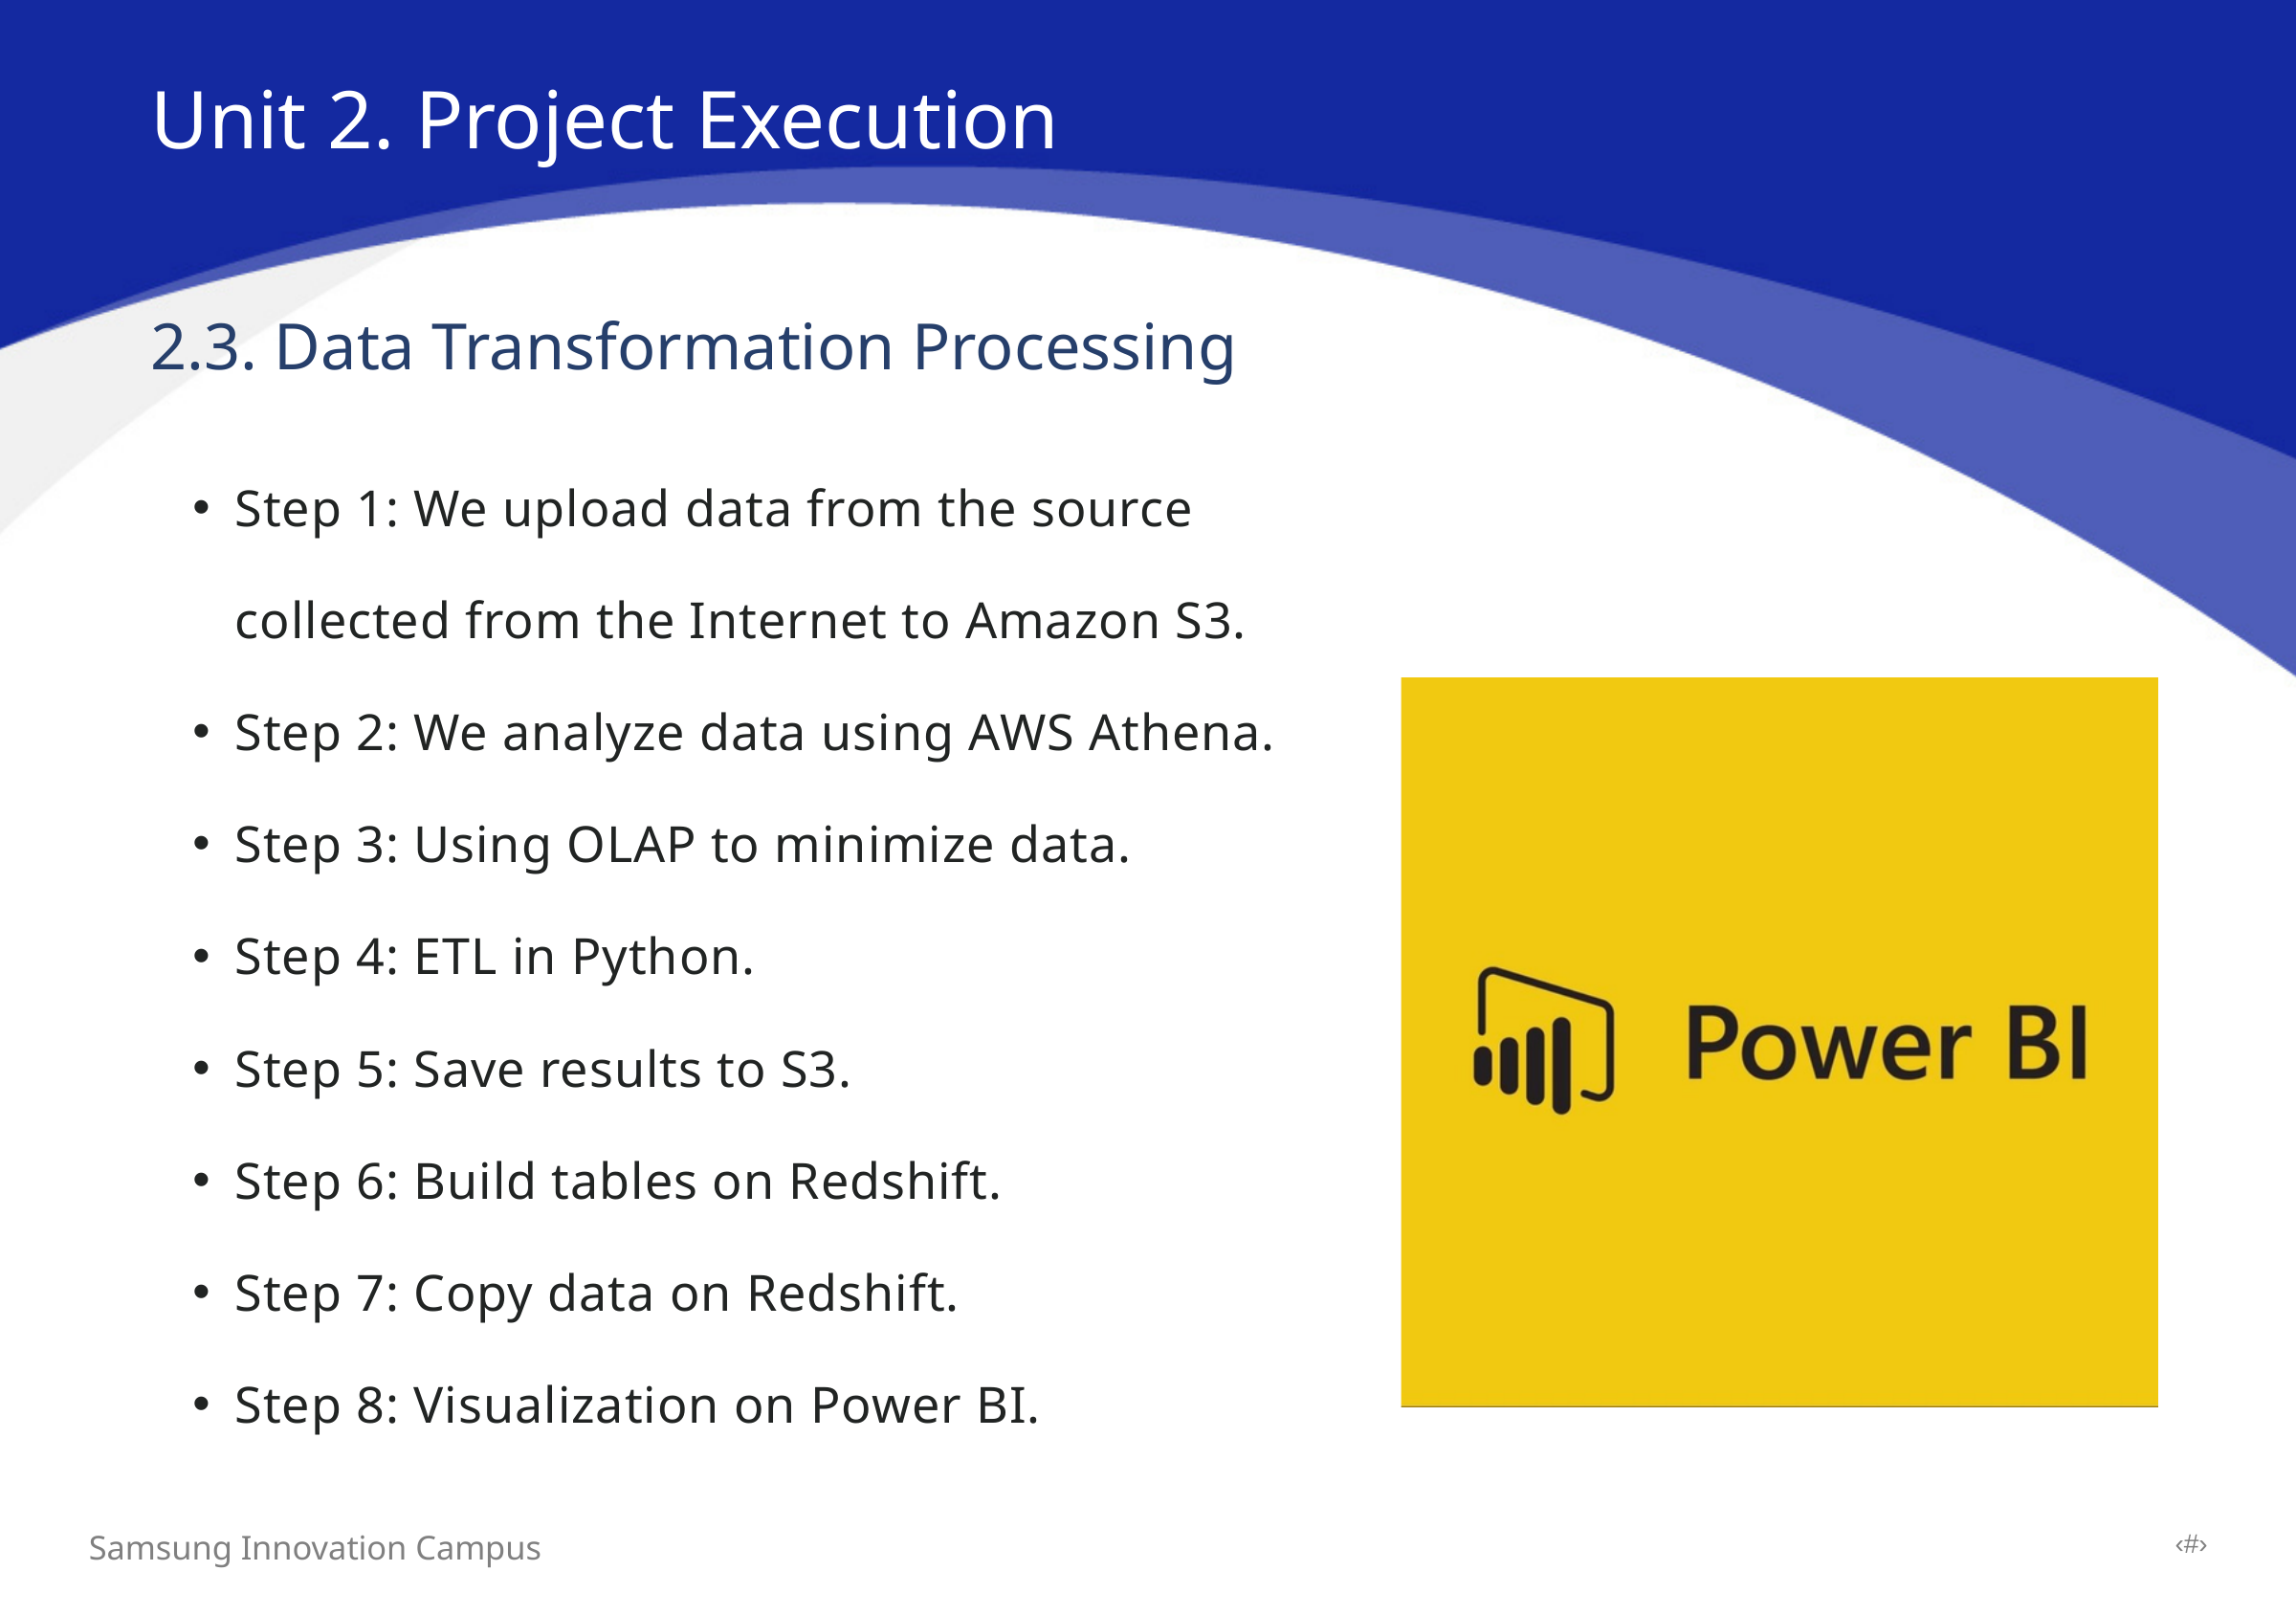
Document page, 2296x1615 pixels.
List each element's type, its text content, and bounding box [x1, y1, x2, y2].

text_box ‹#› [2063, 1526, 2208, 1560]
text_box Unit 2. Project Execution [150, 68, 2153, 165]
text_box 2.3. Data Transformation Processing [150, 305, 1538, 383]
text_box [0, 0, 2296, 1615]
text_box Step 1: We upload data from the source collected from the Internet to Amazon S3. Step 2: We analyze data using AWS Athena. Step 3: Using OLAP to minimize data. Step 4: ETL in Python. Step 5: Save results to S3. Step 6: Build tables on Redshift. Step 7: Copy data on Redshift. Step 8: Visualization on Power BI. [150, 424, 1402, 1434]
text_box [1402, 677, 2158, 1407]
text_box Samsung Innovation Campus [89, 1526, 769, 1567]
